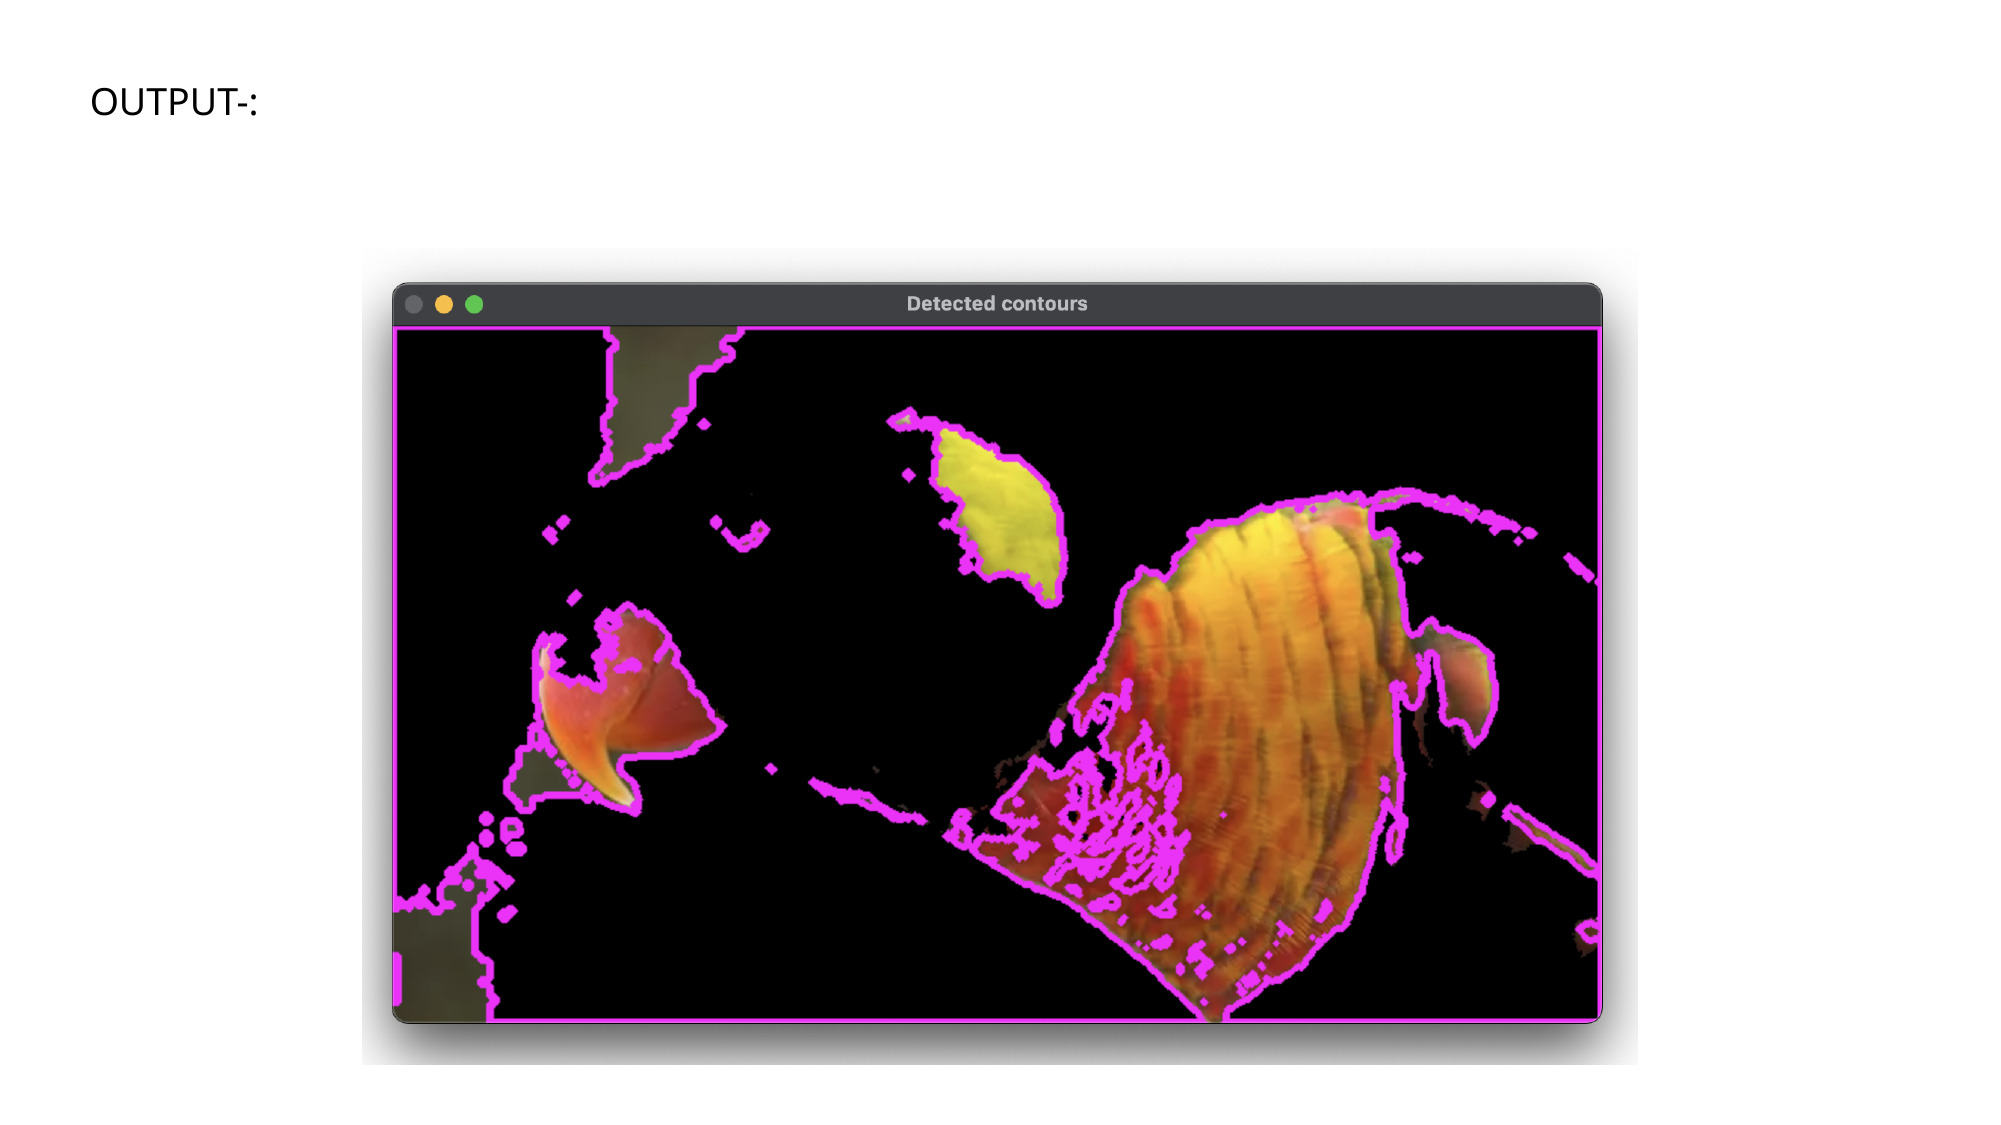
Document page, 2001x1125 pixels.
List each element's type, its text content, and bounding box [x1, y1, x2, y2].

text_box OUTPUT-: [74, 70, 612, 131]
picture [362, 248, 1638, 1065]
